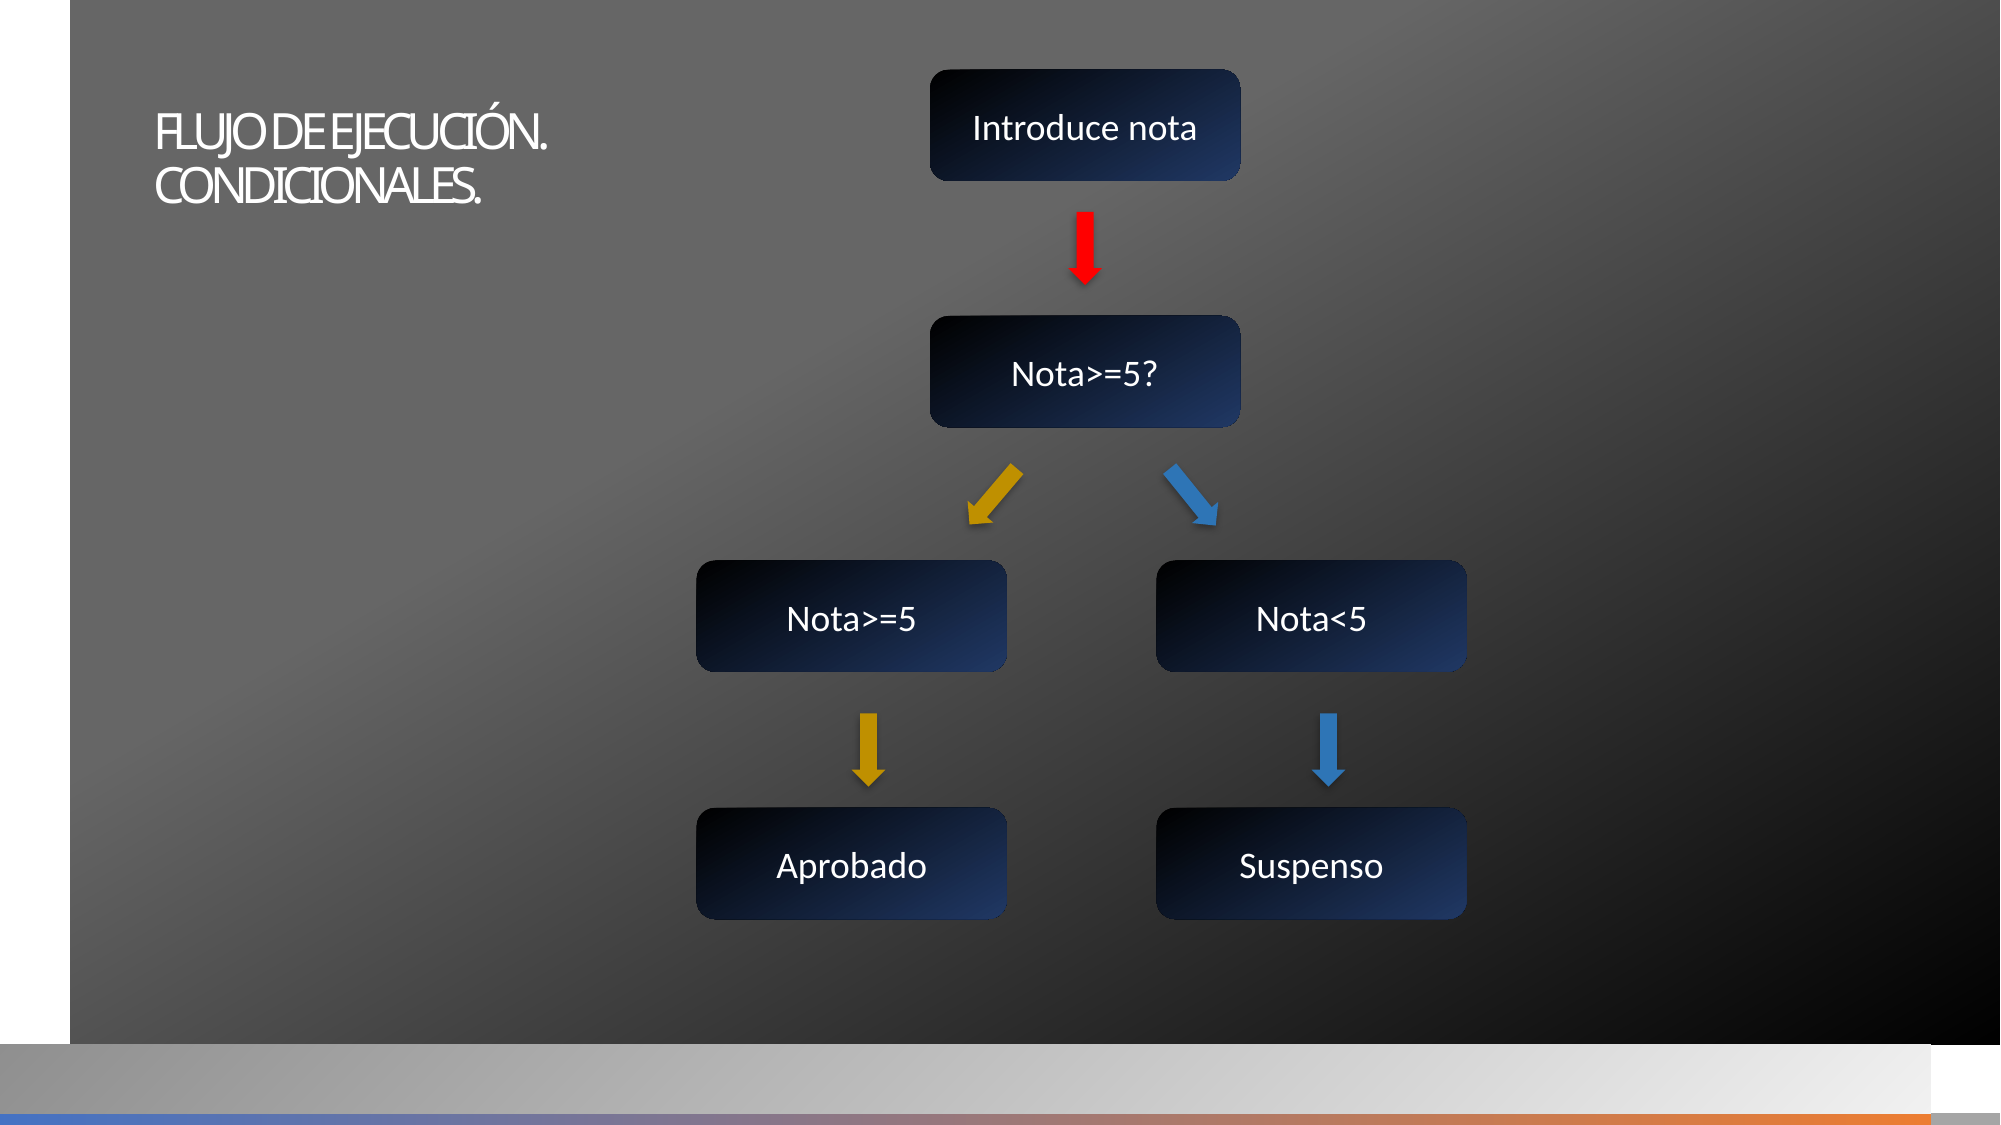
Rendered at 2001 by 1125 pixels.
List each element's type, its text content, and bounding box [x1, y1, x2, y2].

text_box [1065, 210, 1105, 287]
text_box [0, 1043, 1932, 1114]
text_box Nota>=5? [929, 314, 1242, 429]
title FLUJO DE EJECUCIÓN. CONDICIONALES. [138, 39, 592, 223]
text_box Introduce nota [929, 68, 1242, 182]
text_box Suspenso [1155, 806, 1468, 921]
text_box Nota>=5 [695, 559, 1008, 673]
text_box [1309, 712, 1348, 789]
text_box Nota<5 [1155, 559, 1468, 673]
text_box [1161, 461, 1220, 527]
text_box [849, 712, 888, 789]
text_box [966, 461, 1025, 526]
text_box Aprobado [695, 806, 1008, 921]
